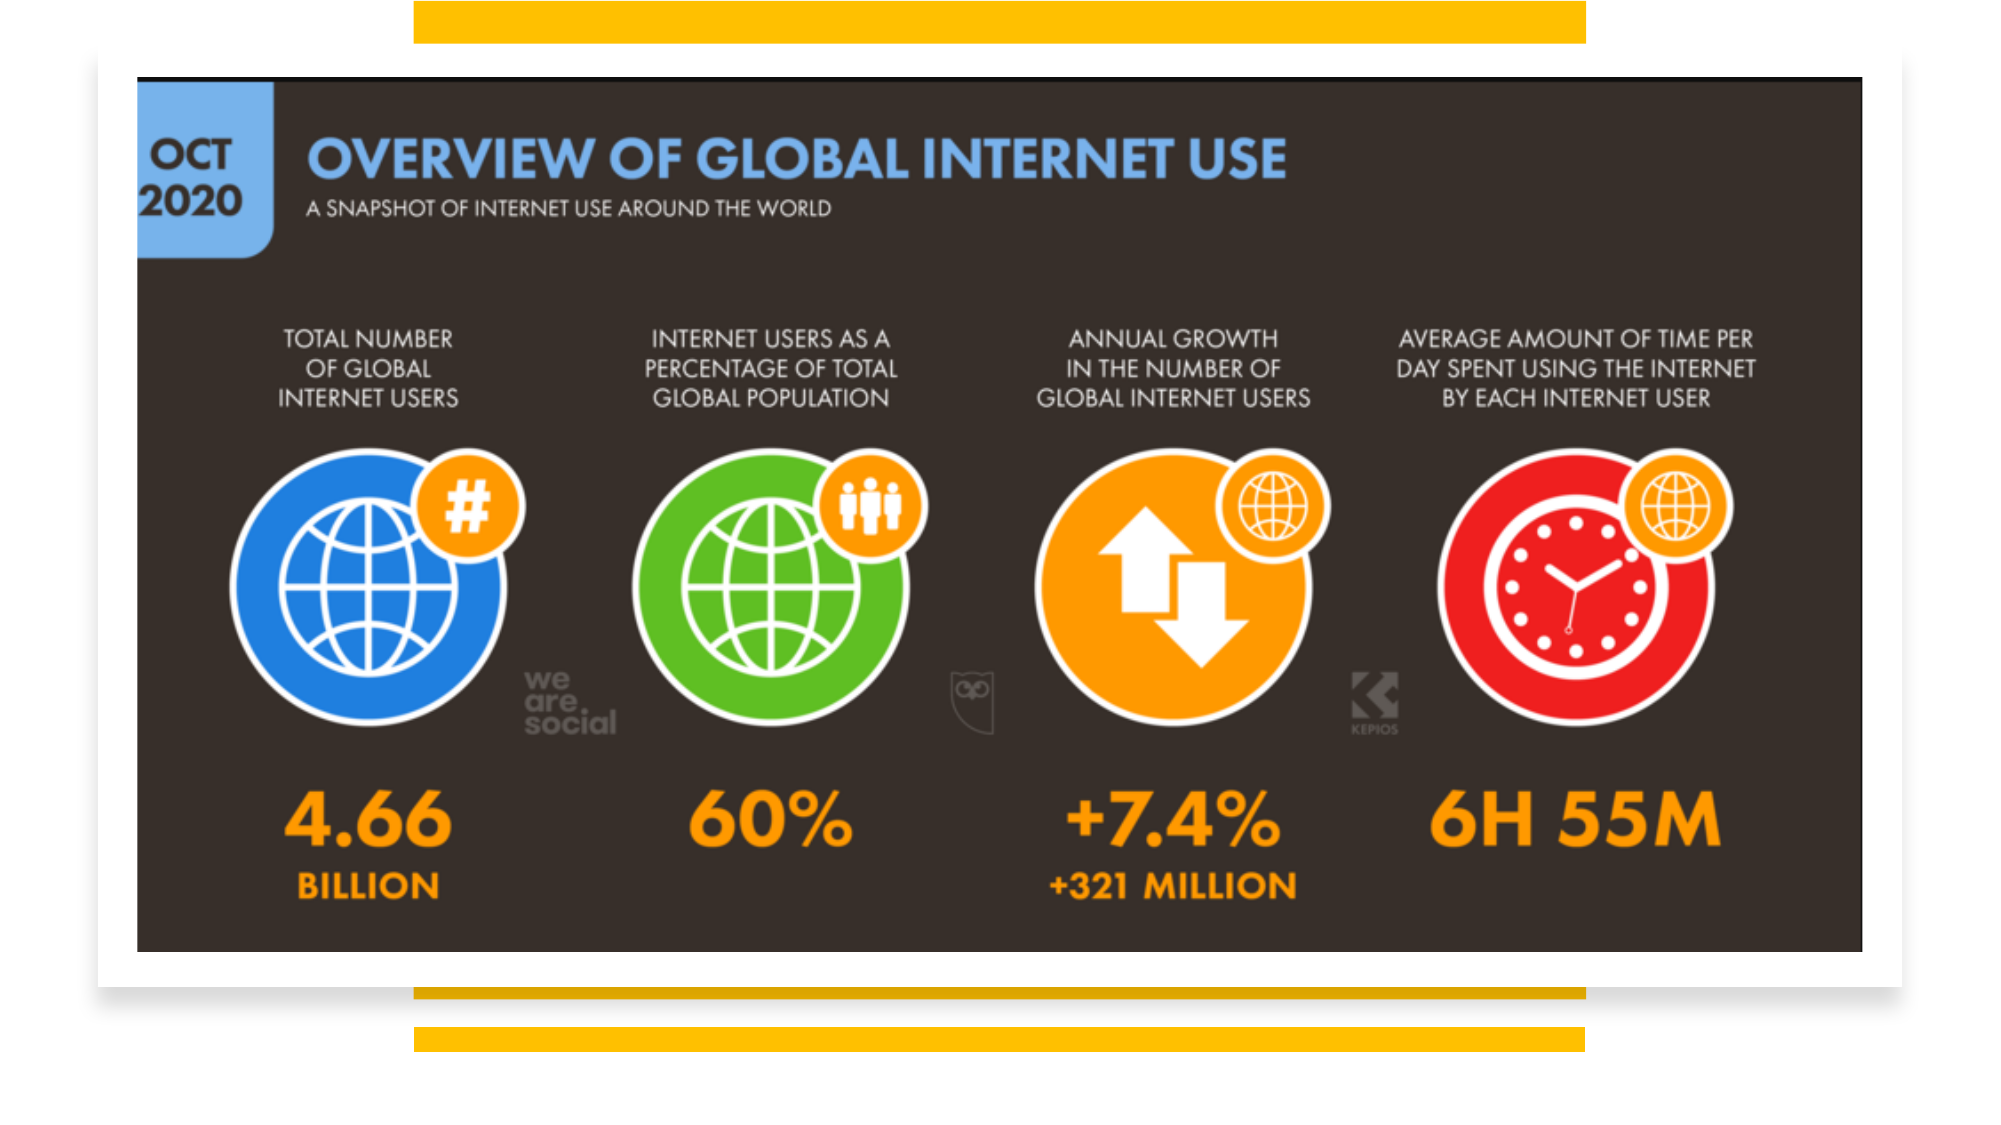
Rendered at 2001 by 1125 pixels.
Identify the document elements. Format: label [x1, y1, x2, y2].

text_box [0, 0, 2000, 1125]
text_box [413, 952, 1587, 1040]
text_box [97, 42, 413, 988]
list [137, 77, 1863, 952]
text_box [1587, 42, 1903, 988]
text_box [413, 0, 1587, 77]
